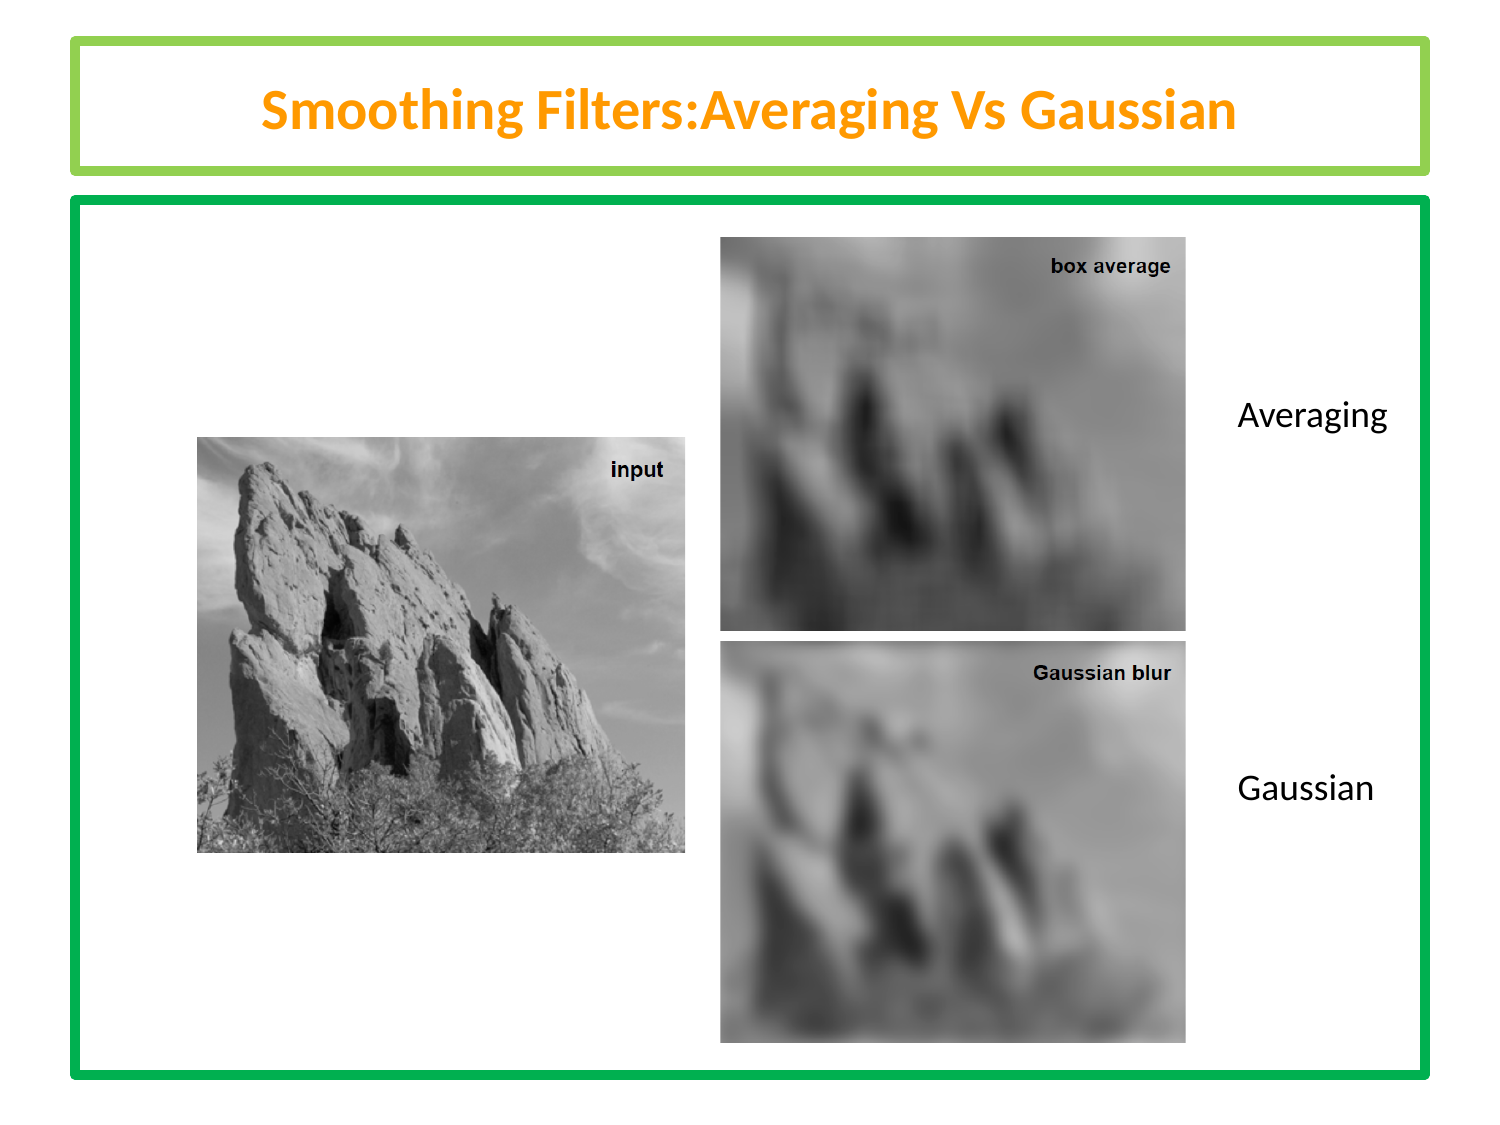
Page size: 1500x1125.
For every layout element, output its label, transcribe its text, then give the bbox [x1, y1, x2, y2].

text_box Averaging [1222, 382, 1413, 443]
picture [720, 237, 1186, 632]
picture [720, 641, 1186, 1043]
text_box Smoothing Filters:Averaging Vs Gaussian [75, 41, 1425, 171]
picture [196, 436, 686, 854]
text_box Gaussian [1222, 755, 1400, 816]
text_box [75, 199, 1425, 1075]
